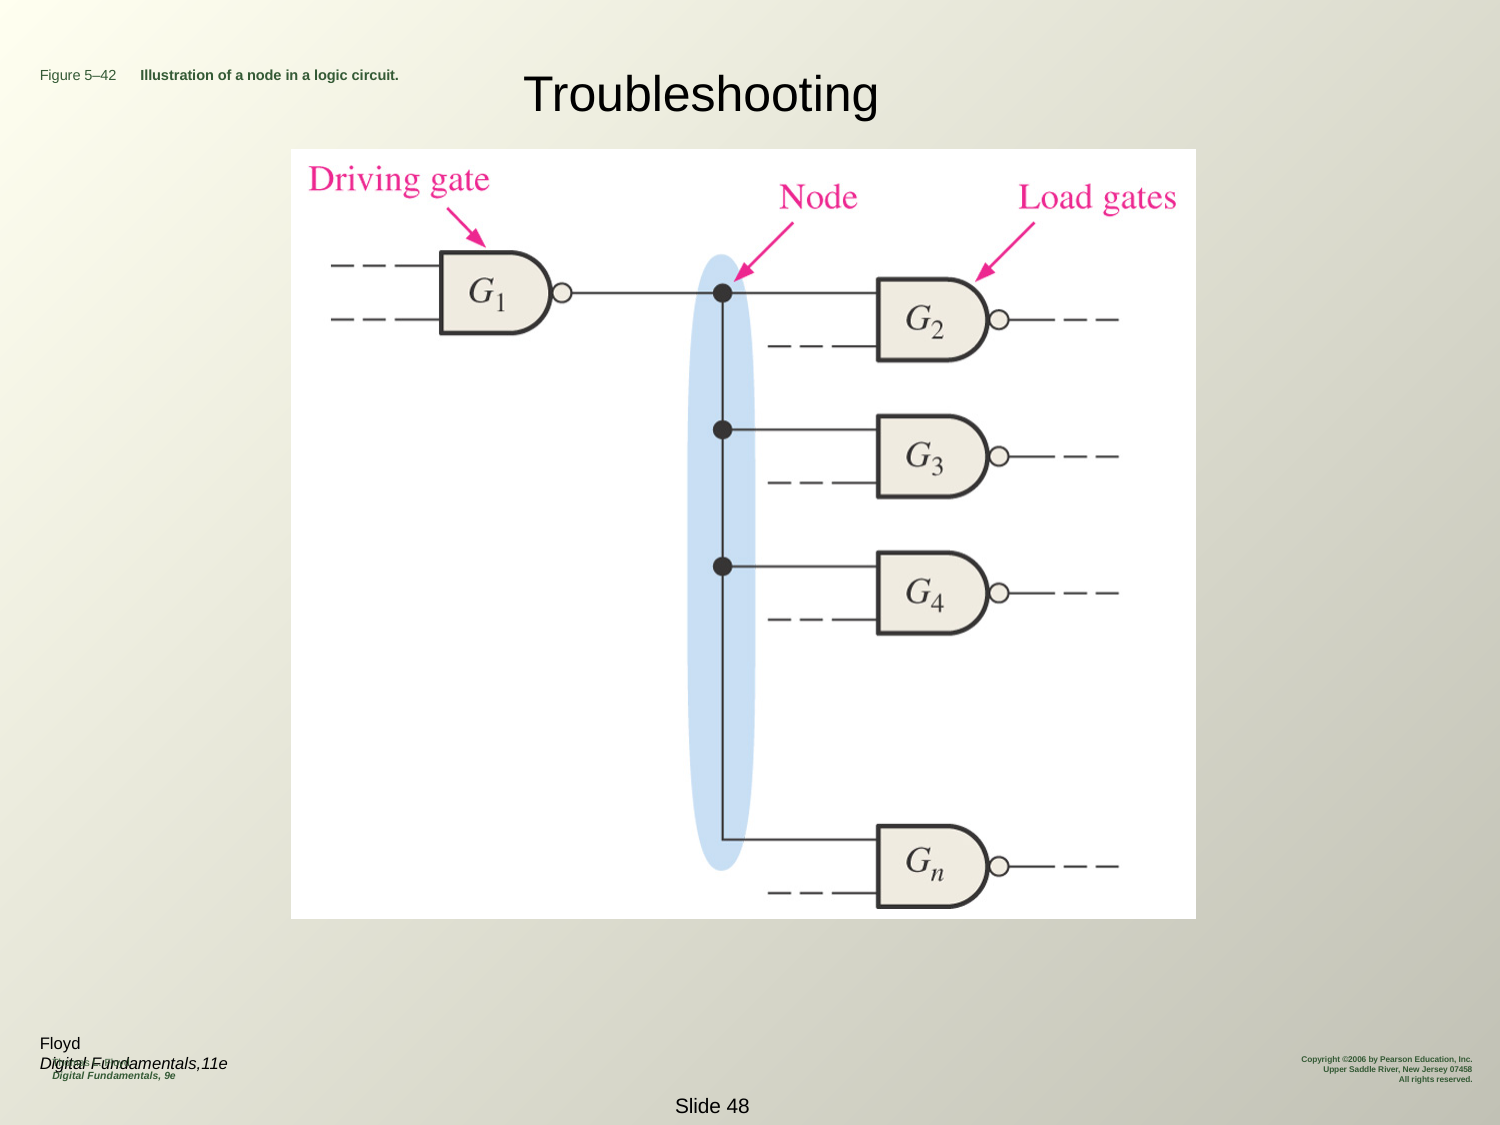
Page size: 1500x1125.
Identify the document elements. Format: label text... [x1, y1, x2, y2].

text_box Troubleshooting [508, 54, 952, 130]
title Figure 5–42 Illustration of a node in a logic circuit. [24, 37, 1463, 113]
text_box Thomas L. Floyd Digital Fundamentals, 9e [37, 1024, 688, 1113]
picture [291, 149, 1197, 919]
text_box Copyright ©2006 by Pearson Education, Inc. Upper Saddle River, New Jersey 07458 All rights reserved. [1112, 1024, 1488, 1113]
